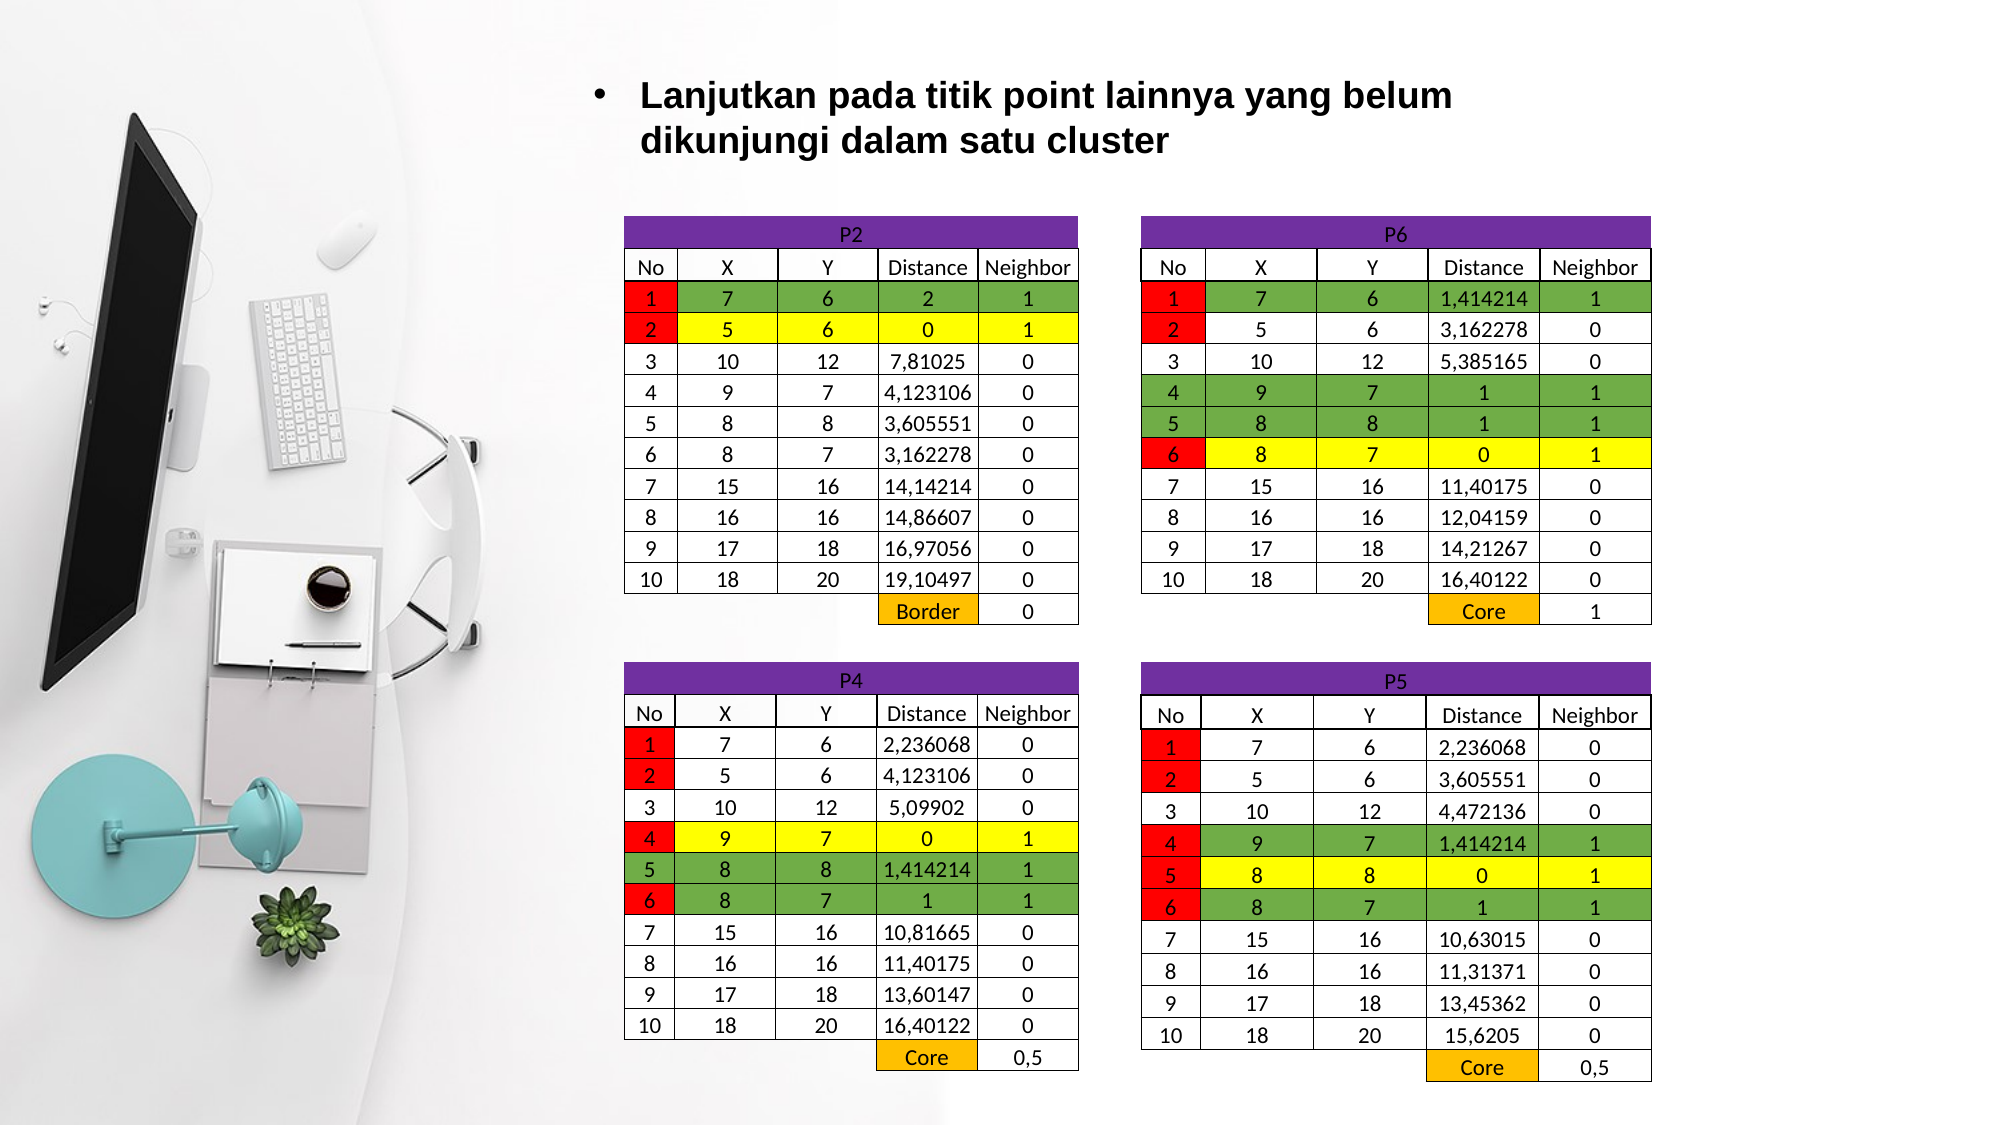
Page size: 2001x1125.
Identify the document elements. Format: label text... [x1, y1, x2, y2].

table_cell 0,5 [1539, 1050, 1651, 1081]
table_cell 16 [675, 946, 775, 977]
table_cell 7 [1142, 921, 1200, 953]
table_cell 2 [1142, 313, 1205, 343]
table_cell 8 [1314, 857, 1426, 888]
table_cell 6 [778, 282, 878, 312]
table_cell 6 [1314, 761, 1426, 792]
table_cell 7 [776, 884, 876, 914]
table_cell 9 [678, 375, 777, 406]
table_cell 7 [1201, 730, 1313, 760]
table_cell [675, 1040, 776, 1071]
table_cell 0 [979, 438, 1078, 468]
table_cell 6 [778, 313, 878, 343]
table_cell 0 [1540, 344, 1651, 374]
table_cell 0 [1540, 532, 1651, 562]
table_cell X [1206, 249, 1316, 280]
table_cell 4 [1142, 375, 1205, 406]
table_cell 3 [625, 790, 674, 821]
table_cell 1 [978, 853, 1078, 883]
table_cell 0 [1539, 921, 1651, 953]
table_cell 1 [877, 884, 977, 914]
table_cell [1141, 1050, 1201, 1081]
table_cell 8 [778, 407, 878, 437]
table_header P2 [624, 216, 1078, 248]
table_cell 3 [1142, 793, 1200, 824]
table_cell 5 [625, 407, 677, 437]
table_cell 9 [1201, 825, 1313, 856]
table_cell Distance [879, 249, 977, 280]
table_cell [1141, 594, 1205, 625]
table_cell 7 [625, 915, 674, 945]
table_cell 1 [979, 282, 1078, 312]
table_cell 5,385165 [1429, 344, 1539, 374]
table_cell Y [1314, 696, 1425, 728]
table_cell 8 [1201, 857, 1313, 888]
table_cell 18 [675, 1009, 775, 1039]
table_cell 1 [1427, 889, 1538, 920]
table_cell 16 [1206, 500, 1316, 531]
table_cell 5,09902 [877, 790, 977, 821]
table_cell 0 [1540, 469, 1651, 499]
table_cell 0 [1540, 500, 1651, 531]
table_cell 8 [1201, 889, 1313, 920]
table_cell 0 [978, 915, 1078, 945]
table_cell 11,31371 [1427, 954, 1538, 985]
table_cell 7,81025 [879, 344, 978, 374]
table_cell 9 [1142, 532, 1205, 562]
table_cell 6 [776, 759, 876, 789]
table_cell 9 [625, 532, 677, 562]
table_cell 7 [1317, 375, 1428, 406]
table_cell 20 [776, 1009, 876, 1039]
table_cell 0 [1429, 438, 1539, 468]
table_cell No [1142, 249, 1205, 280]
table_cell 5 [1142, 857, 1200, 888]
table_cell 1 [1540, 407, 1651, 437]
table_cell 7 [625, 469, 677, 499]
table_cell 5 [675, 759, 775, 789]
table_cell 4,123106 [877, 759, 977, 789]
table_cell 3,162278 [1429, 313, 1539, 343]
table_header P6 [1141, 216, 1651, 248]
table_cell 8 [1142, 500, 1205, 531]
table_cell 8 [678, 407, 777, 437]
table_cell 18 [1314, 986, 1426, 1017]
table_cell 6 [1142, 438, 1205, 468]
table_cell [624, 594, 678, 625]
table_cell Core [1429, 594, 1539, 624]
table_cell 3,162278 [879, 438, 978, 468]
table_cell 17 [678, 532, 777, 562]
table_cell Y [779, 249, 877, 280]
table_cell 0 [1539, 730, 1651, 760]
table_cell 9 [1206, 375, 1316, 406]
table_cell 11,40175 [877, 946, 977, 977]
table_cell 15 [1201, 921, 1313, 953]
table_cell 10 [625, 563, 677, 593]
table_cell 0 [1539, 793, 1651, 824]
table_cell 8 [1142, 954, 1200, 985]
table_cell [678, 594, 778, 625]
table_cell 0 [978, 728, 1078, 758]
table_cell 0 [1539, 986, 1651, 1017]
table_cell 0,5 [978, 1040, 1078, 1070]
table_cell No [625, 695, 674, 726]
table_cell 1,414214 [1427, 825, 1538, 856]
table_cell 18 [776, 978, 876, 1008]
table_cell 1,414214 [1429, 282, 1539, 312]
table_cell 0 [879, 313, 978, 343]
table_cell Border [879, 594, 978, 624]
table_cell 0 [979, 375, 1078, 406]
table_cell 12,04159 [1429, 500, 1539, 531]
table_cell 18 [1201, 1018, 1313, 1049]
table_cell [1317, 594, 1428, 625]
table_cell 16 [1317, 500, 1428, 531]
table_cell 8 [678, 438, 777, 468]
table_cell Neighbor [1540, 696, 1650, 728]
table_cell 16 [778, 500, 878, 531]
table_cell 8 [625, 500, 677, 531]
table_cell 14,14214 [879, 469, 978, 499]
table_cell 1 [1540, 282, 1651, 312]
table_cell Y [1318, 249, 1427, 280]
table_cell 10 [1206, 344, 1316, 374]
table_cell 8 [1317, 407, 1428, 437]
table_cell 0 [877, 822, 977, 852]
table_cell 0 [979, 407, 1078, 437]
table_cell 18 [678, 563, 777, 593]
table_cell 20 [1317, 563, 1428, 593]
table_cell 16 [1314, 921, 1426, 953]
table_cell 1 [1539, 825, 1651, 856]
table_cell 1 [1539, 889, 1651, 920]
table_cell 12 [1317, 344, 1428, 374]
table_cell Distance [1429, 249, 1539, 280]
table_cell 7 [1206, 282, 1316, 312]
table_cell 0 [1539, 761, 1651, 792]
table_cell 0 [1540, 313, 1651, 343]
table_cell 3 [625, 344, 677, 374]
table_cell 17 [675, 978, 775, 1008]
table_cell 1 [1540, 594, 1651, 624]
table_cell No [625, 249, 677, 280]
table_cell X [678, 249, 777, 280]
table_cell 18 [778, 532, 878, 562]
table_cell Distance [878, 695, 977, 726]
table_cell 8 [625, 946, 674, 977]
table_cell 1 [1429, 375, 1539, 406]
table_cell [1314, 1050, 1426, 1081]
table_cell 13,60147 [877, 978, 977, 1008]
table_cell 8 [1206, 407, 1316, 437]
table_cell 0 [979, 532, 1078, 562]
table_cell 7 [1142, 469, 1205, 499]
picture [0, 0, 2001, 1125]
table_cell 9 [625, 978, 674, 1008]
table_cell [1201, 1050, 1314, 1081]
table_cell 1 [625, 282, 677, 312]
table_cell 10,81665 [877, 915, 977, 945]
table_cell 6 [1142, 889, 1200, 920]
table_cell 3 [1142, 344, 1205, 374]
table_cell X [676, 695, 775, 726]
table_cell 16,97056 [879, 532, 978, 562]
table_cell 10 [625, 1009, 674, 1039]
table_cell 6 [1317, 313, 1428, 343]
table_cell 14,86607 [879, 500, 978, 531]
table_cell 12 [1314, 793, 1426, 824]
table_cell 5 [625, 853, 674, 883]
table_cell 0 [1539, 954, 1651, 985]
table_cell 1 [1539, 857, 1651, 888]
table_cell 0 [978, 946, 1078, 977]
table_cell 9 [675, 822, 775, 852]
table_cell [624, 1040, 675, 1071]
table_cell 5 [1201, 761, 1313, 792]
table_cell 8 [776, 853, 876, 883]
table_cell 10 [1142, 563, 1205, 593]
table_cell 8 [675, 853, 775, 883]
table_cell 1 [978, 884, 1078, 914]
table_cell 1 [1540, 375, 1651, 406]
table_cell 2,236068 [1427, 730, 1538, 760]
table_cell 15 [678, 469, 777, 499]
table_cell X [1202, 696, 1313, 728]
table_cell 6 [776, 728, 876, 758]
table_cell 13,45362 [1427, 986, 1538, 1017]
table_cell 10 [1142, 1018, 1200, 1049]
table_cell 1 [625, 728, 674, 758]
table_cell 3,605551 [1427, 761, 1538, 792]
table_cell 14,21267 [1429, 532, 1539, 562]
table_cell 10 [1201, 793, 1313, 824]
table_cell 6 [1314, 730, 1426, 760]
table_cell 18 [1317, 532, 1428, 562]
table_cell 16,40122 [1429, 563, 1539, 593]
table_cell 7 [776, 822, 876, 852]
table_cell 1 [978, 822, 1078, 852]
table_cell 9 [1142, 986, 1200, 1017]
table_cell 1 [1540, 438, 1651, 468]
table_cell 6 [1317, 282, 1428, 312]
table_cell 0 [1539, 1018, 1651, 1049]
table_cell 7 [675, 728, 775, 758]
table_cell [776, 1040, 876, 1071]
table_cell 0 [979, 594, 1078, 624]
table_cell 5 [1142, 407, 1205, 437]
table_cell Core [1427, 1050, 1538, 1081]
table_header P4 [624, 662, 1079, 694]
table_cell 2 [625, 759, 674, 789]
table_cell 1 [1142, 730, 1200, 760]
table_cell 16,40122 [877, 1009, 977, 1039]
table_cell 12 [776, 790, 876, 821]
table_cell 5 [678, 313, 777, 343]
table_cell Neighbor [978, 695, 1078, 726]
table_cell 16 [678, 500, 777, 531]
table_cell 7 [1314, 825, 1426, 856]
table_cell 15,6205 [1427, 1018, 1538, 1049]
table_cell Core [877, 1040, 977, 1070]
table_cell Y [777, 695, 876, 726]
text_box Lanjutkan pada titik point lainnya yang belum dikunjungi dalam satu cluster [578, 18, 1579, 214]
table_cell 8 [1206, 438, 1316, 468]
table_cell 10 [675, 790, 775, 821]
table_cell 0 [1427, 857, 1538, 888]
table_cell 0 [979, 500, 1078, 531]
table_cell 12 [778, 344, 878, 374]
table_cell 0 [979, 469, 1078, 499]
table_cell 16 [776, 946, 876, 977]
table_cell 1 [979, 313, 1078, 343]
table_cell 1,414214 [877, 853, 977, 883]
table_cell 7 [1317, 438, 1428, 468]
table_cell 16 [776, 915, 876, 945]
table_cell 4 [625, 375, 677, 406]
table_cell 0 [978, 1009, 1078, 1039]
table_cell 7 [1314, 889, 1426, 920]
table_cell 16 [1317, 469, 1428, 499]
table_cell 18 [1206, 563, 1316, 593]
table_cell No [1142, 696, 1200, 728]
table_cell 0 [979, 344, 1078, 374]
table_cell 2 [879, 282, 978, 312]
table_cell 4,123106 [879, 375, 978, 406]
table_cell 20 [1314, 1018, 1426, 1049]
table_cell 6 [625, 884, 674, 914]
table_cell 15 [1206, 469, 1316, 499]
table_cell 10 [678, 344, 777, 374]
table_cell 10,63015 [1427, 921, 1538, 953]
table_cell 16 [778, 469, 878, 499]
table_cell 0 [1540, 563, 1651, 593]
table_cell Neighbor [1541, 249, 1650, 280]
table_cell 5 [1206, 313, 1316, 343]
table_cell 8 [675, 884, 775, 914]
table_cell 2,236068 [877, 728, 977, 758]
table_cell 7 [678, 282, 777, 312]
table_cell 4 [625, 822, 674, 852]
table_cell 7 [778, 375, 878, 406]
table_cell 17 [1201, 986, 1313, 1017]
table_cell 2 [1142, 761, 1200, 792]
table_cell 1 [1429, 407, 1539, 437]
table_cell 7 [778, 438, 878, 468]
table_cell 16 [1314, 954, 1426, 985]
table_cell 3,605551 [879, 407, 978, 437]
table_cell 0 [978, 759, 1078, 789]
table_cell 0 [979, 563, 1078, 593]
table_cell 20 [778, 563, 878, 593]
table_cell 6 [625, 438, 677, 468]
table_cell 17 [1206, 532, 1316, 562]
table_cell 4 [1142, 825, 1200, 856]
table_cell 2 [625, 313, 677, 343]
table_cell 11,40175 [1429, 469, 1539, 499]
table_cell 0 [978, 790, 1078, 821]
table_cell [1205, 594, 1317, 625]
table_cell Distance [1427, 696, 1538, 728]
table_cell 15 [675, 915, 775, 945]
table_cell [778, 594, 878, 625]
table_header P5 [1141, 662, 1651, 694]
table_cell 16 [1201, 954, 1313, 985]
table_cell 1 [1142, 282, 1205, 312]
table_cell 19,10497 [879, 563, 978, 593]
table_cell 0 [978, 978, 1078, 1008]
table_cell Neighbor [979, 249, 1078, 280]
table_cell 4,472136 [1427, 793, 1538, 824]
